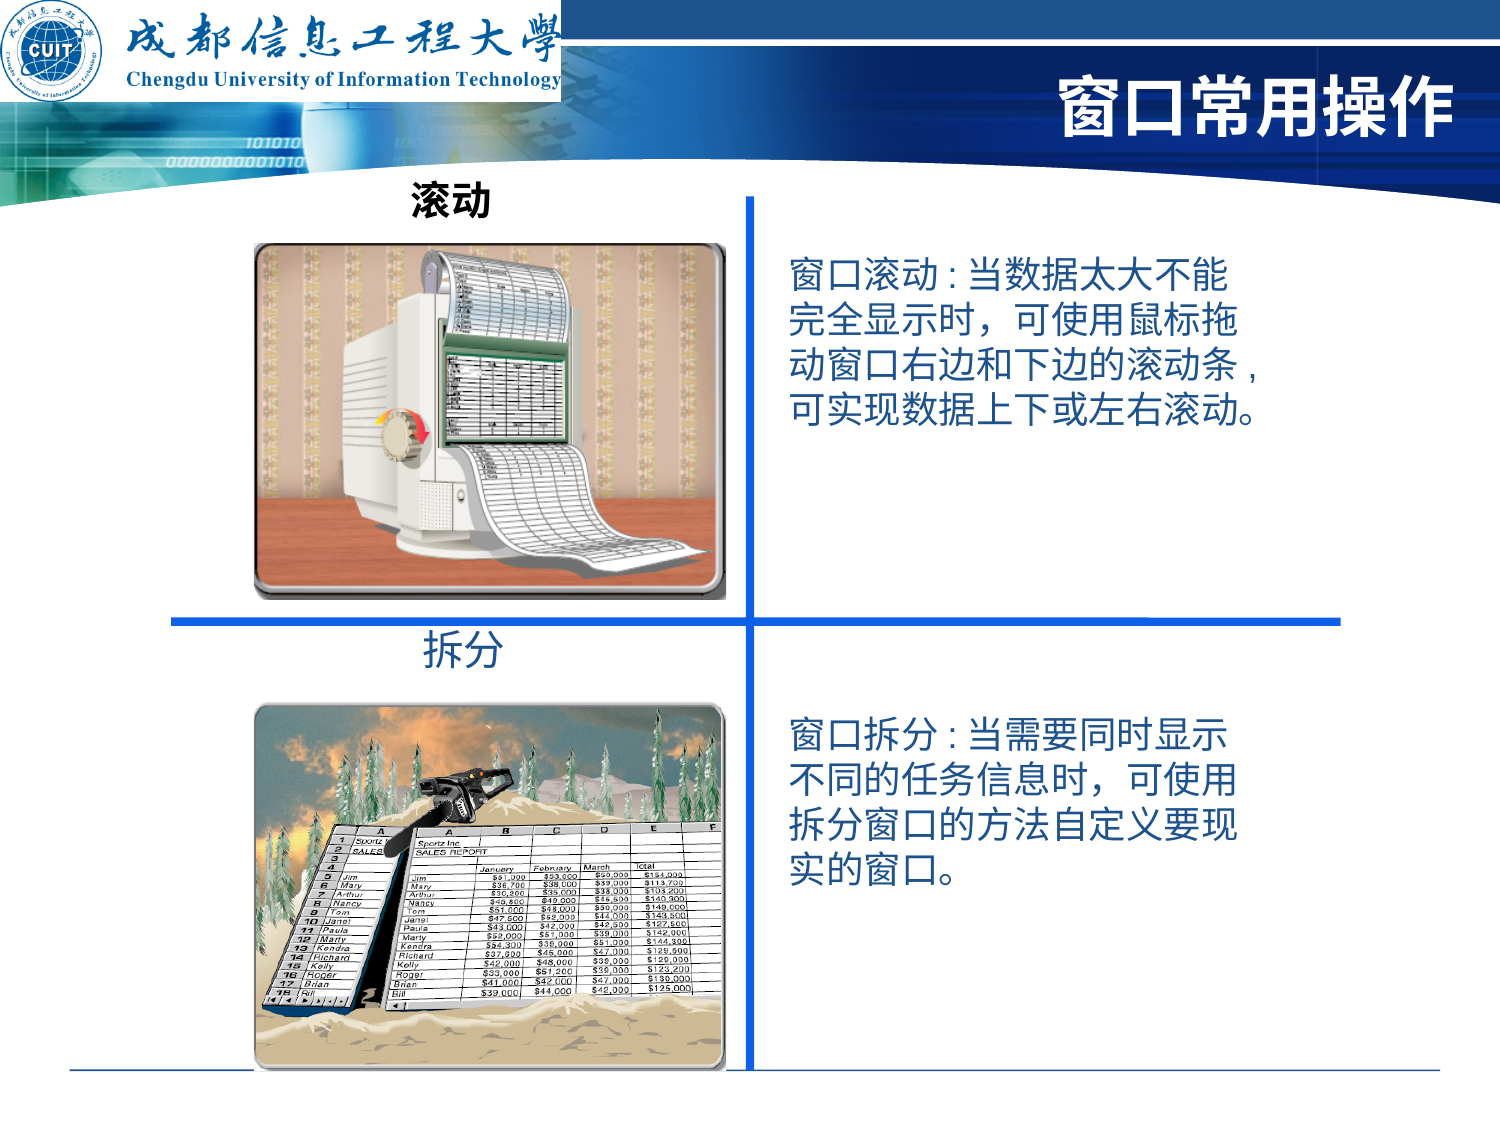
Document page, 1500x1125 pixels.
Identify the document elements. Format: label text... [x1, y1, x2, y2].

text_box 窗口滚动:当数据太大不能完全显示时，可使用鼠标拖动窗口右边和下边的滚动条,可实现数据上下或左右滚动。 [773, 243, 1270, 439]
text_box 拆分 [407, 622, 526, 681]
picture [0, 0, 1500, 206]
text_box 窗口拆分:当需要同时显示不同的任务信息时，可使用拆分窗口的方法自定义要现实的窗口。 [773, 704, 1270, 899]
list 滚动 [395, 172, 573, 232]
picture [253, 701, 727, 1071]
picture [253, 243, 727, 600]
title 窗口常用操作 [182, 54, 1471, 155]
